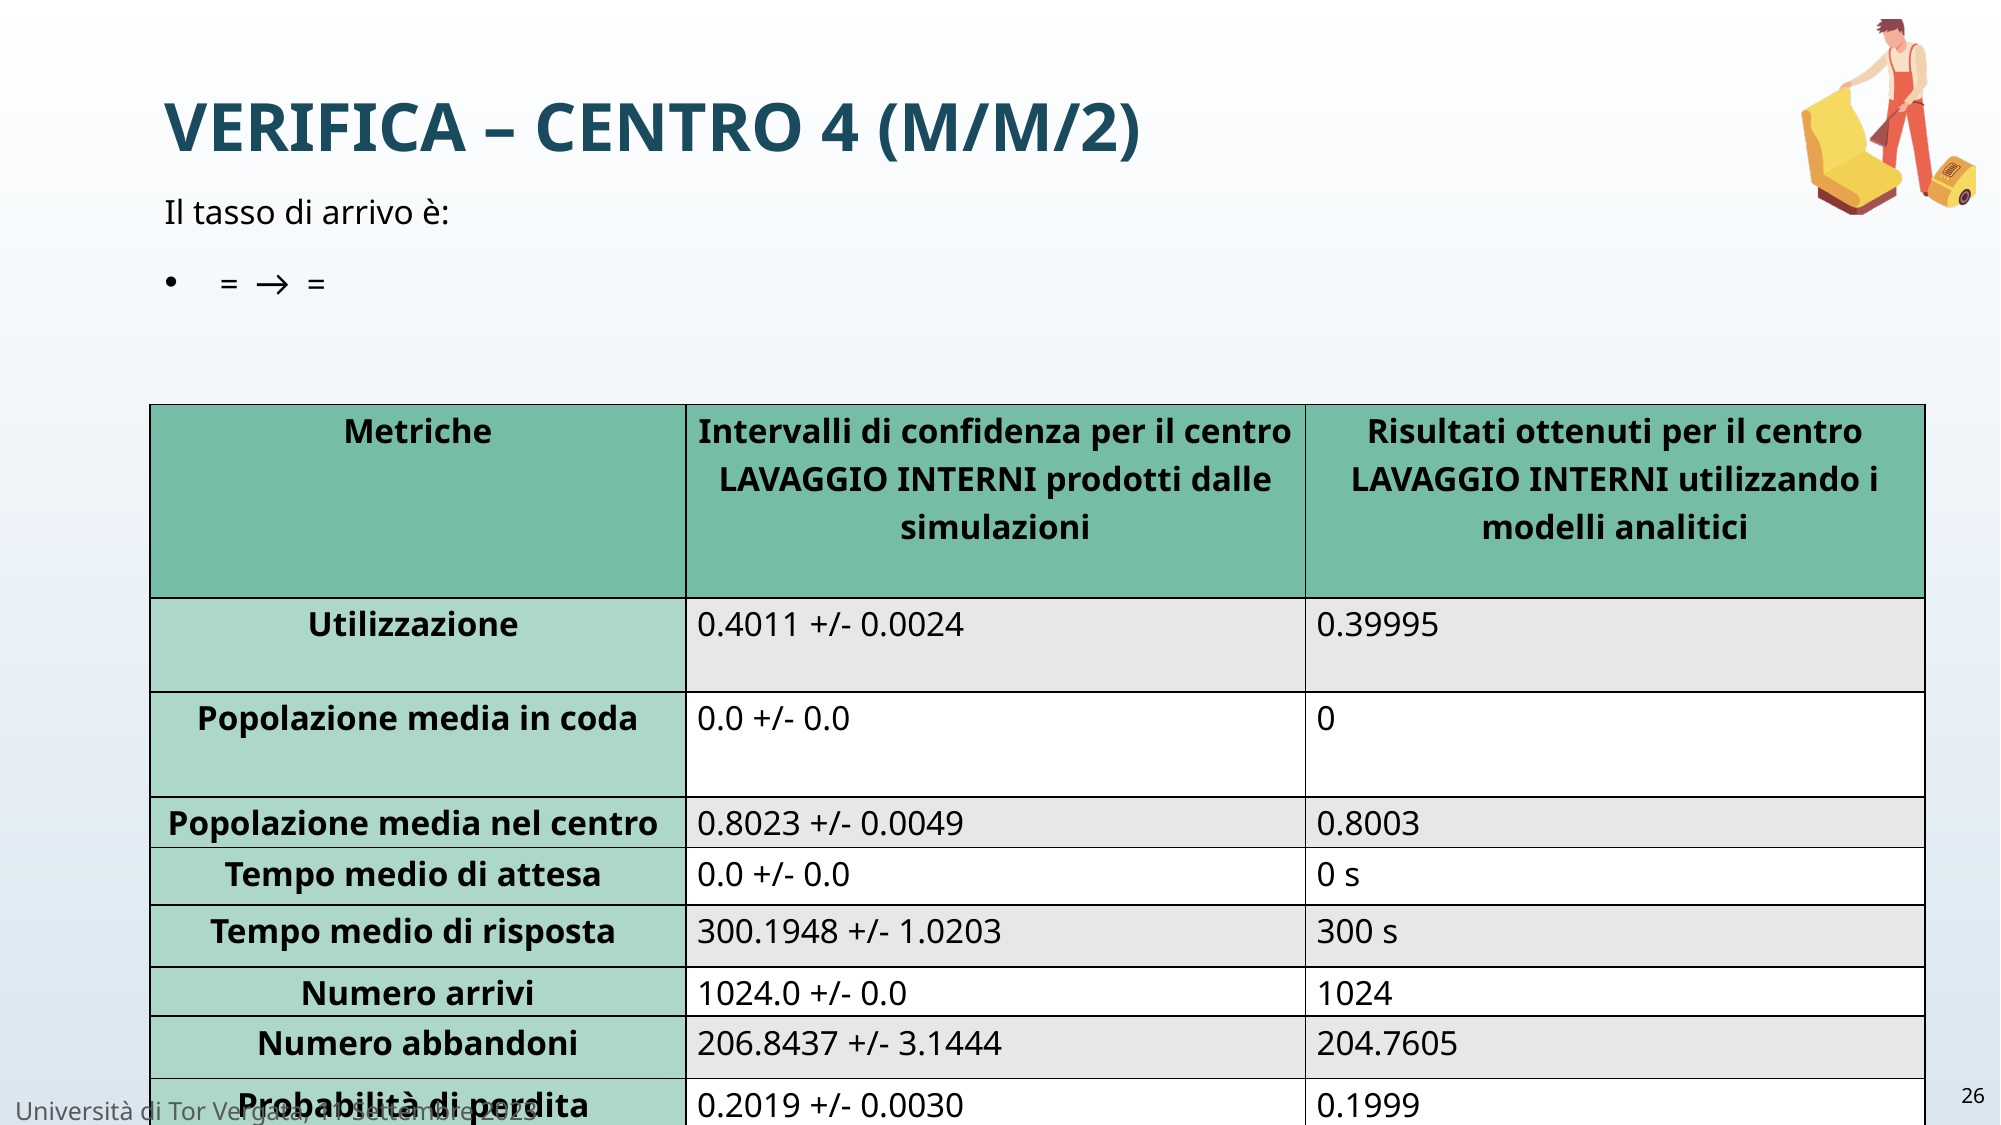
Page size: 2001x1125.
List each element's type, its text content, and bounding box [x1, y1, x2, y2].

slide_number 26 [1874, 1066, 2000, 1125]
title Verifica – centro 4 (M/M/2) [149, 0, 2000, 262]
picture [1792, 5, 1983, 219]
footer Università di Tor Vergata, 11 Settembre 2023 [0, 1070, 610, 1125]
